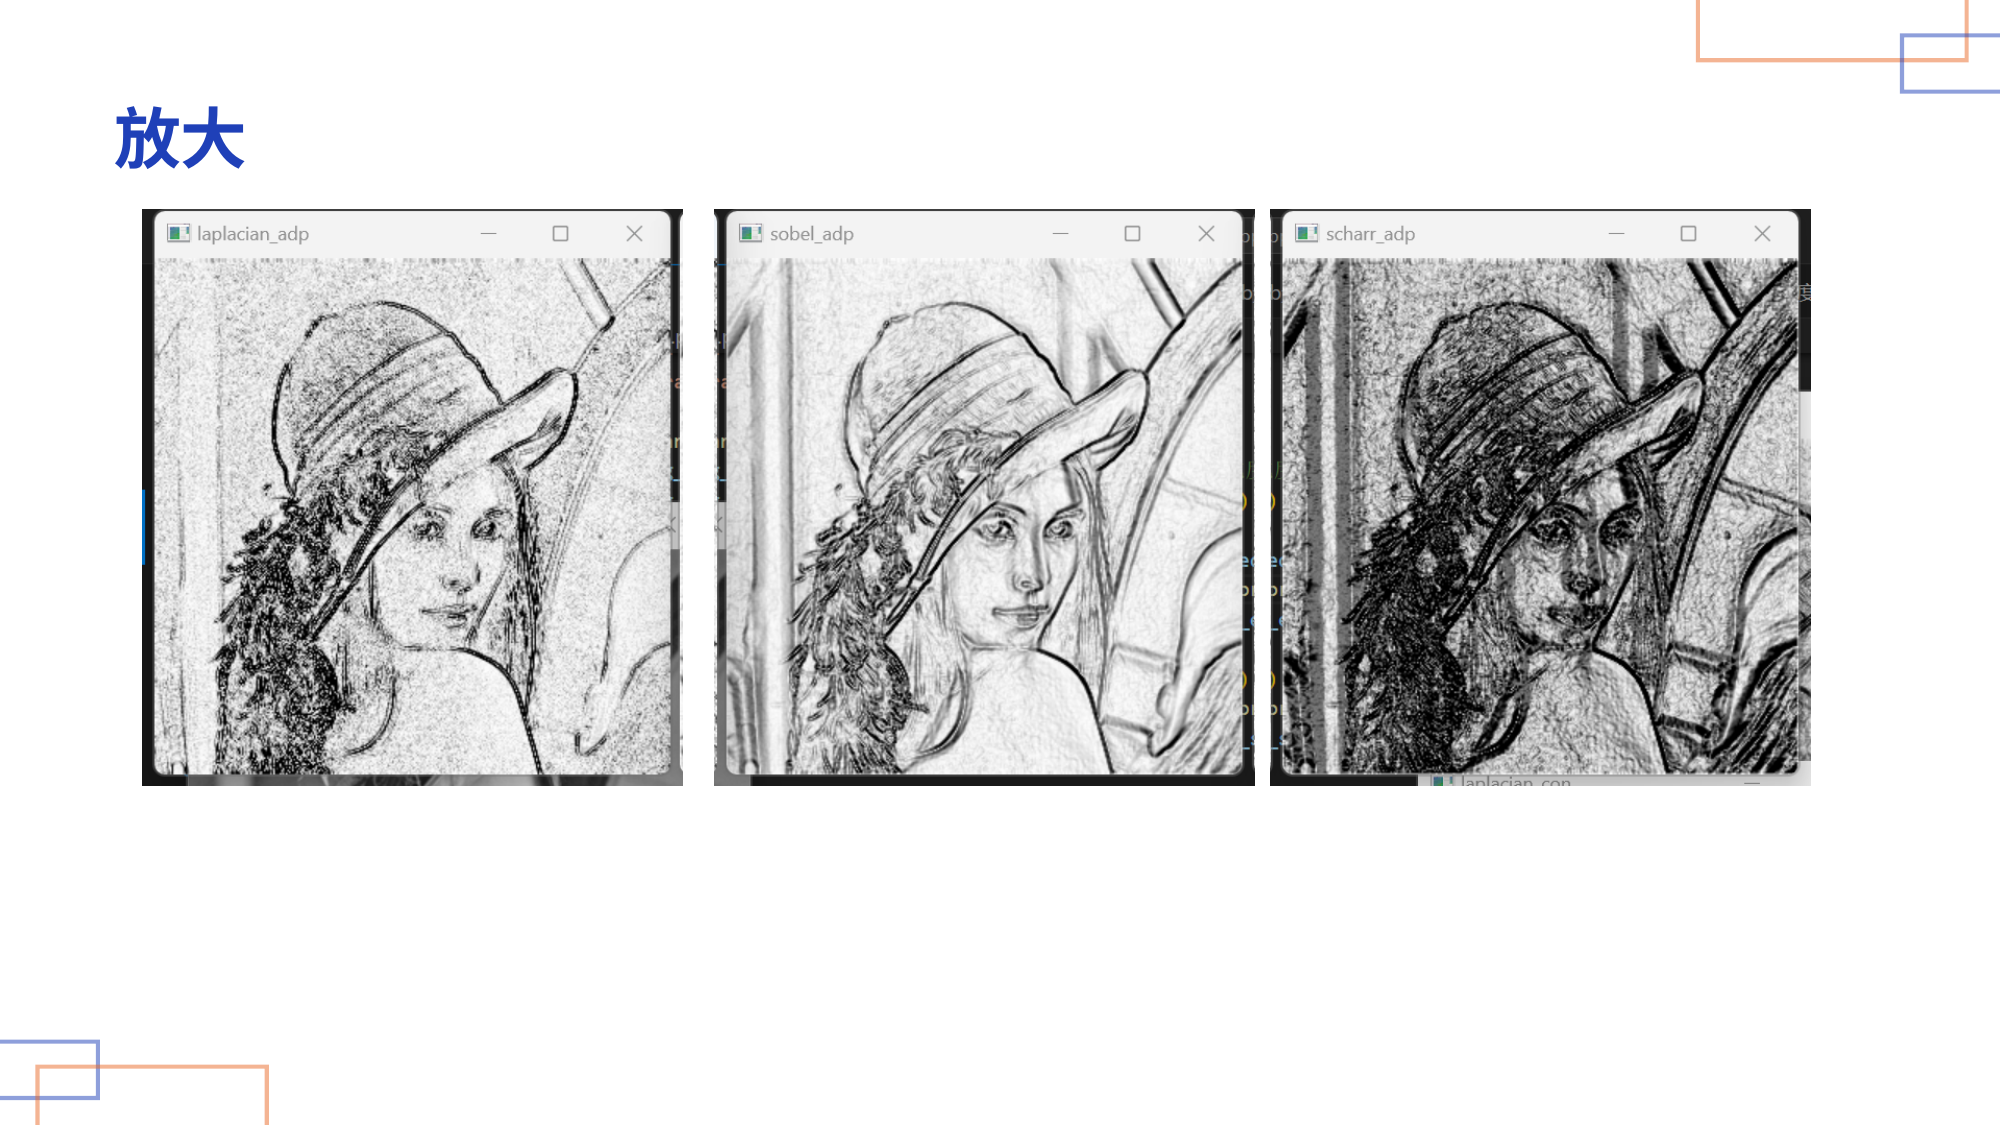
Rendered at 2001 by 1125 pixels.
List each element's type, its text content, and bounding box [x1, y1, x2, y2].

picture [714, 209, 1255, 786]
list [142, 209, 683, 786]
title 放大 [114, 59, 1886, 178]
picture [1270, 209, 1811, 786]
